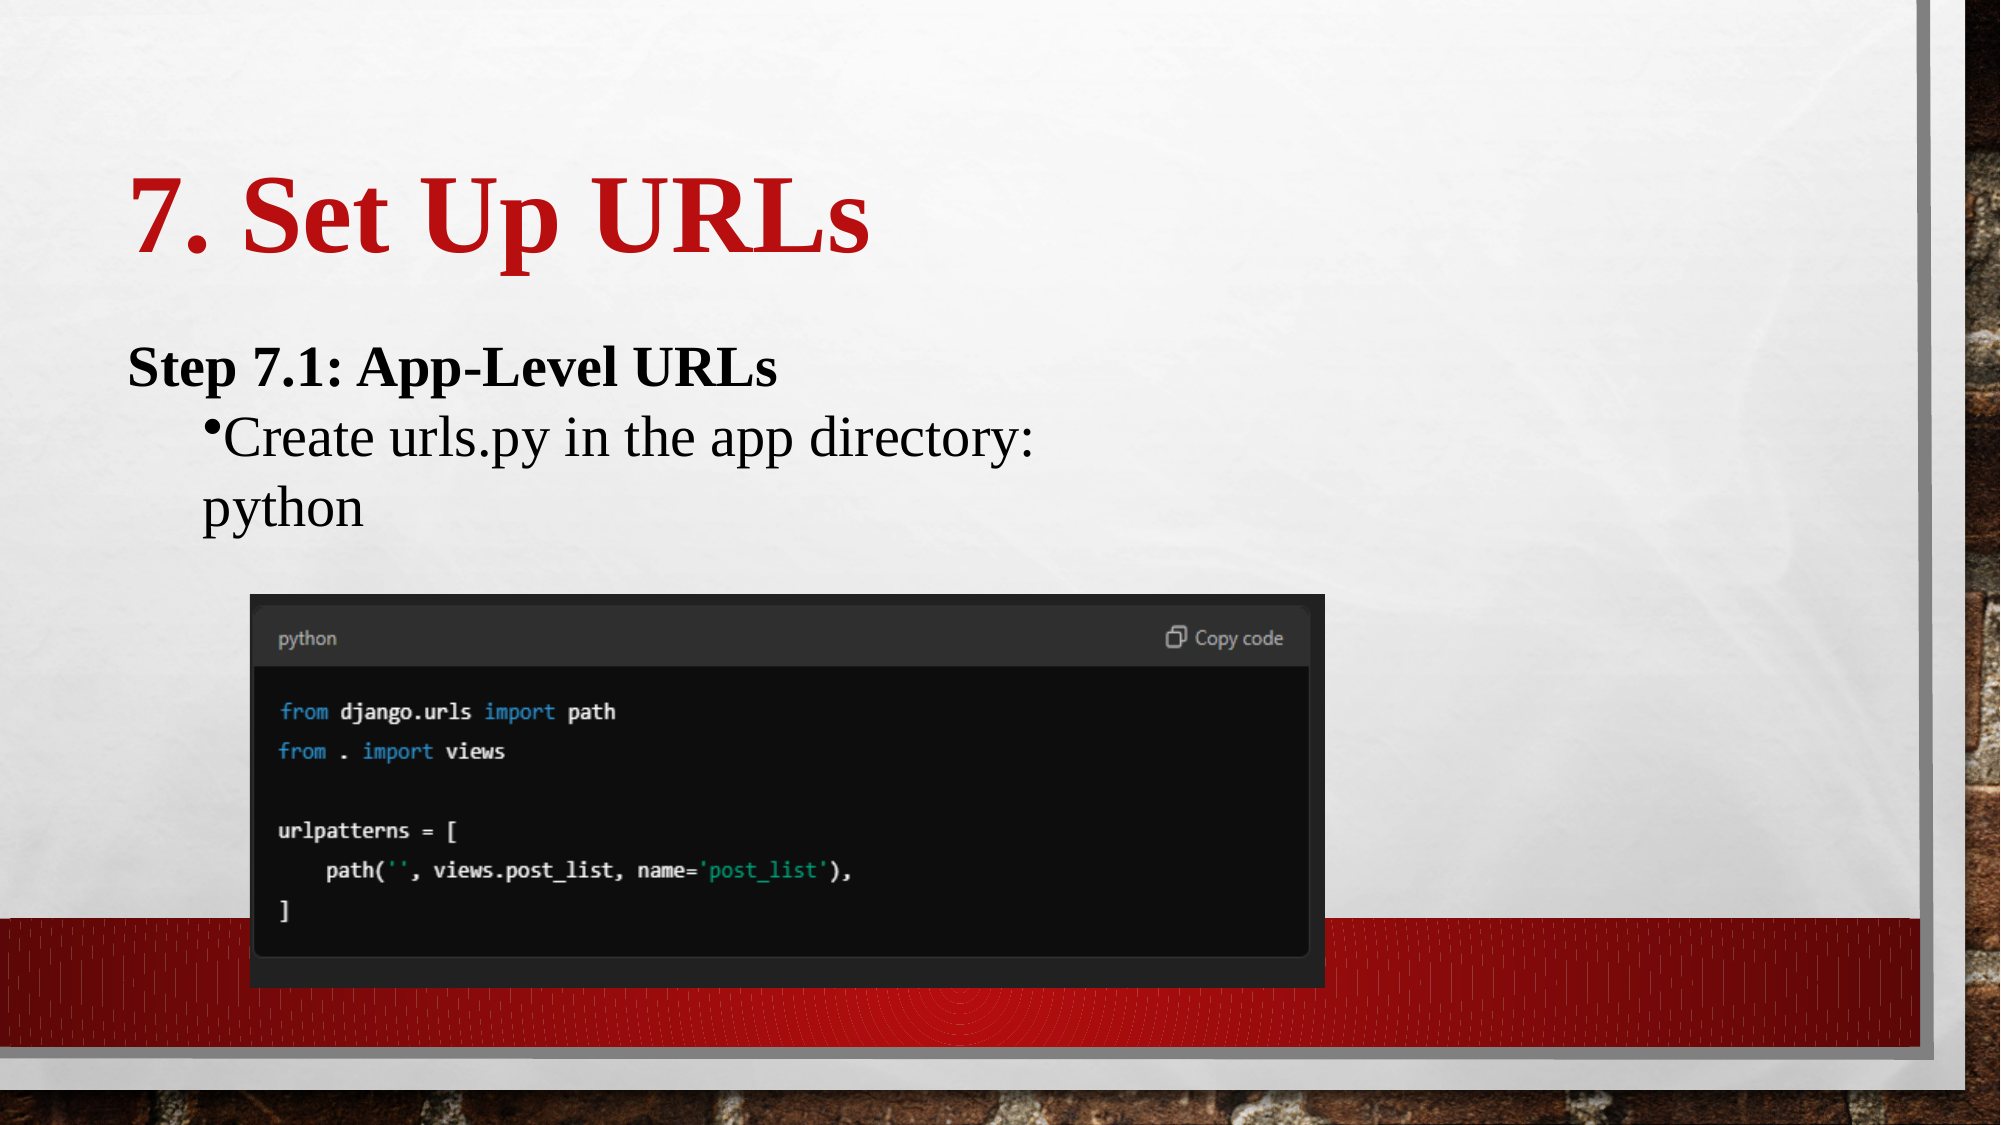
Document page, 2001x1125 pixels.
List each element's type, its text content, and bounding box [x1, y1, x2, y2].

picture [0, 0, 2000, 1125]
picture [249, 594, 1326, 988]
title 7. Set Up URLs [112, 112, 1818, 254]
list Step 7.1: App-Level URLs Create urls.py in the app directory: python [112, 254, 1818, 798]
